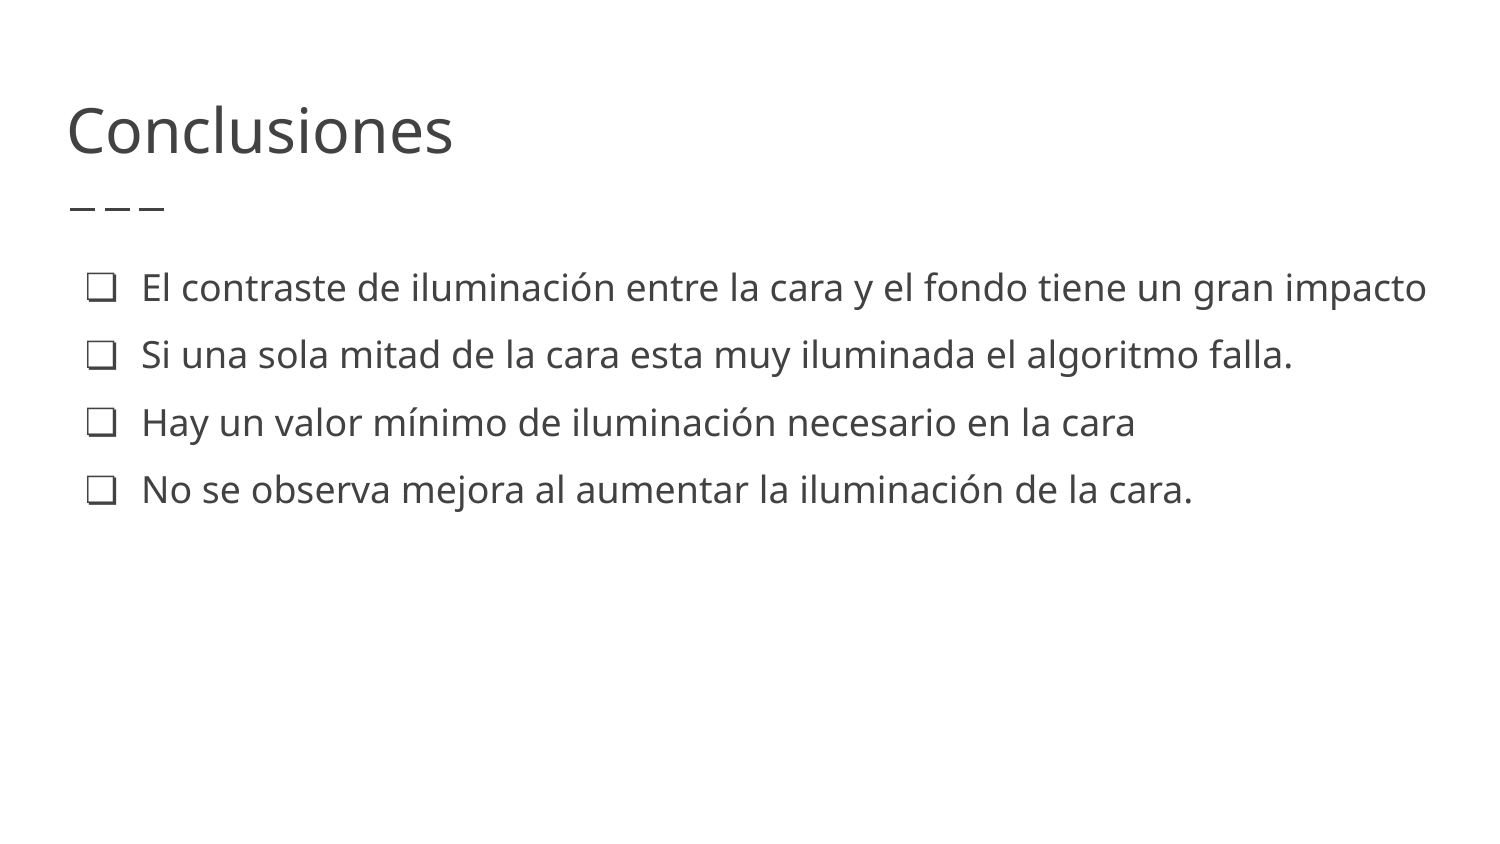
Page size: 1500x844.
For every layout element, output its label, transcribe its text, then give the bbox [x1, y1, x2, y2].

list El contraste de iluminación entre la cara y el fondo tiene un gran impacto Si una sola mitad de la cara esta muy iluminada el algoritmo falla. Hay un valor mínimo de iluminación necesario en la cara No se observa mejora al aumentar la iluminación de la cara. [51, 226, 1449, 805]
title Conclusiones [51, 61, 1449, 182]
